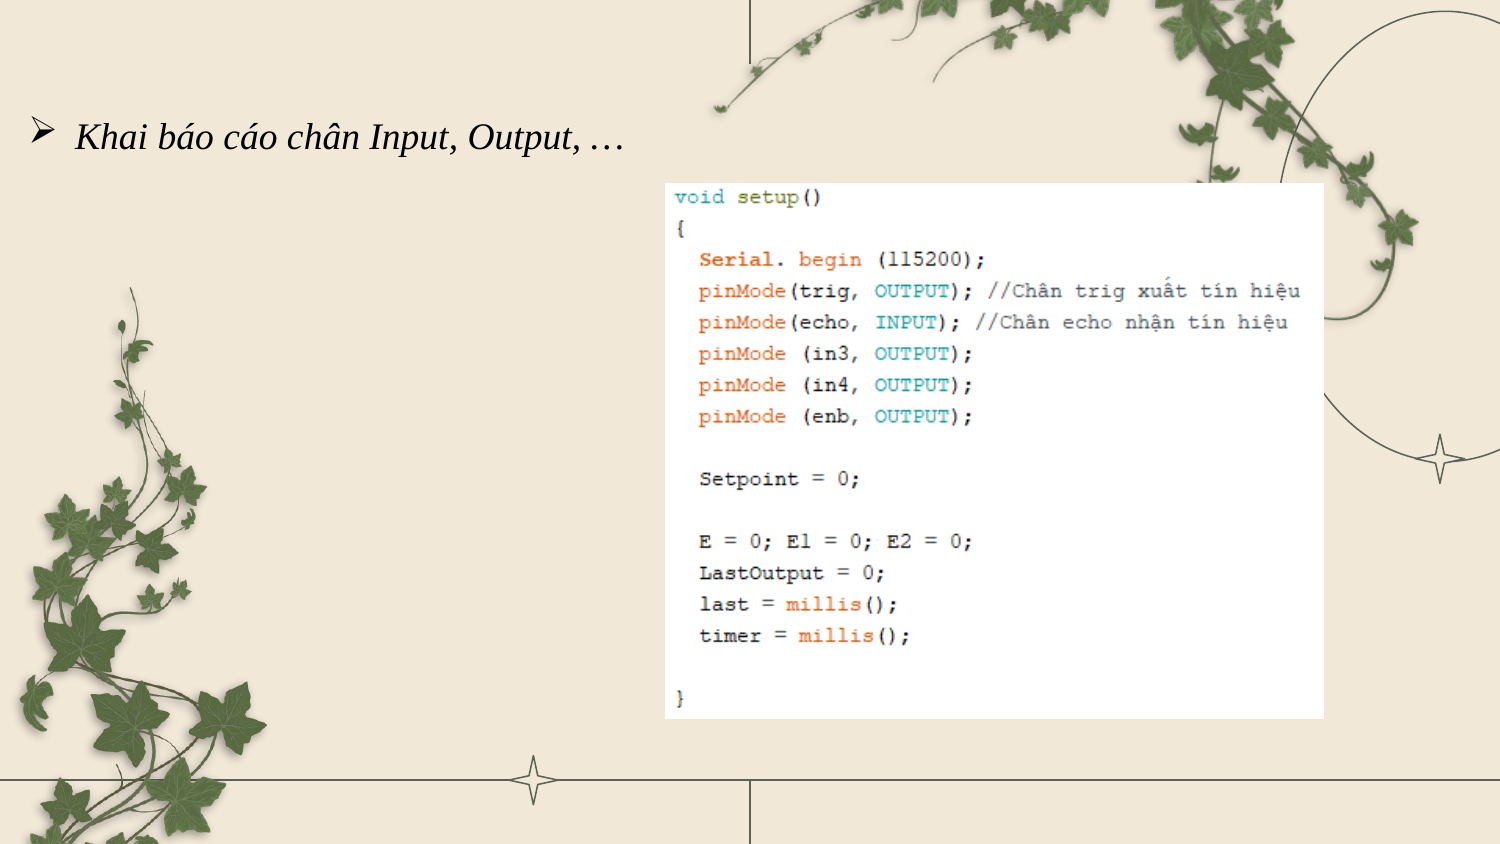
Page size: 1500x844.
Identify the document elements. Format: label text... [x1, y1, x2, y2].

text_box Khai báo cáo chân Input, Output, … [13, 101, 858, 223]
picture [665, 0, 1462, 719]
picture [0, 273, 296, 844]
